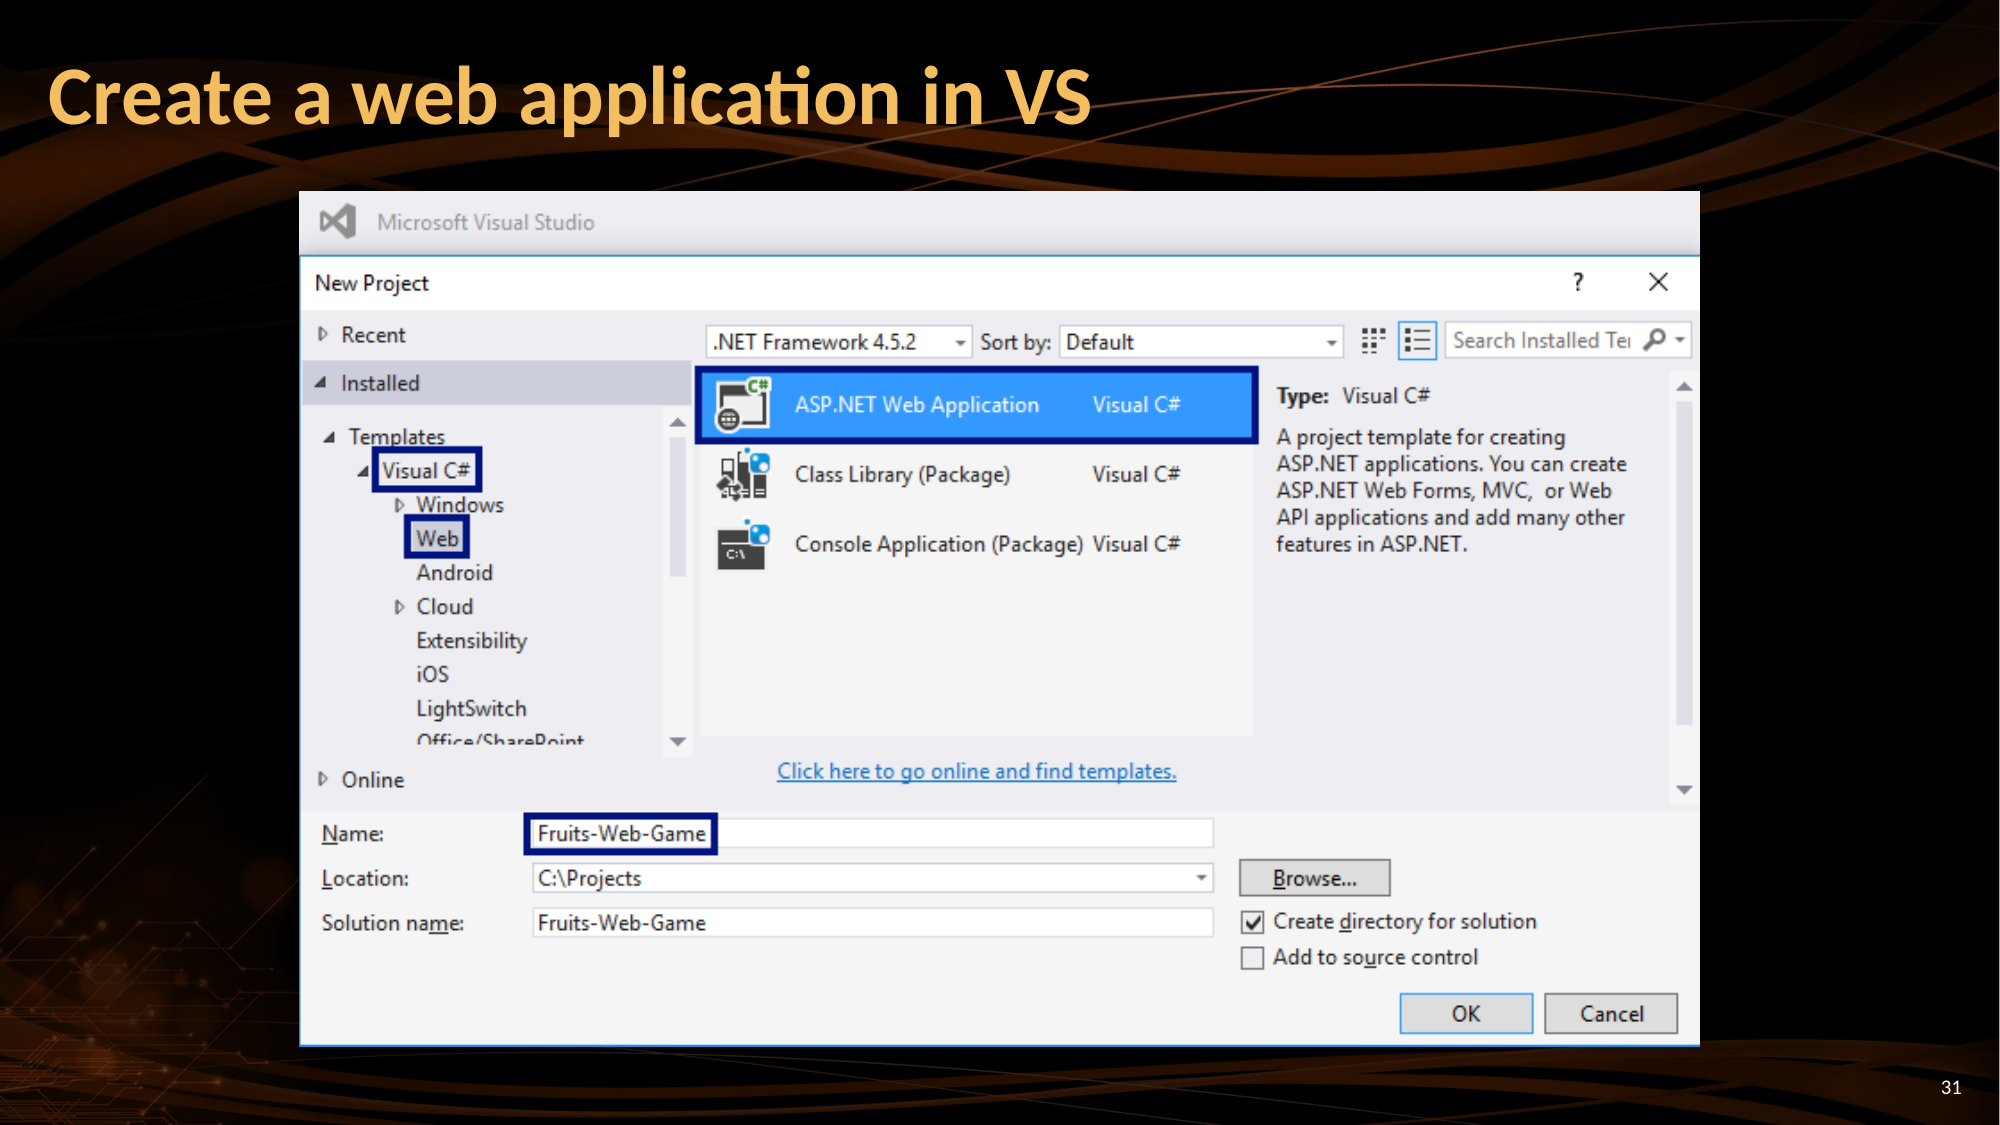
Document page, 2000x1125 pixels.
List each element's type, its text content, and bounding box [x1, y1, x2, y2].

slide_number 31 [1897, 1070, 1968, 1103]
picture [0, 0, 2000, 1125]
title Create a web application in VS [30, 6, 1602, 189]
